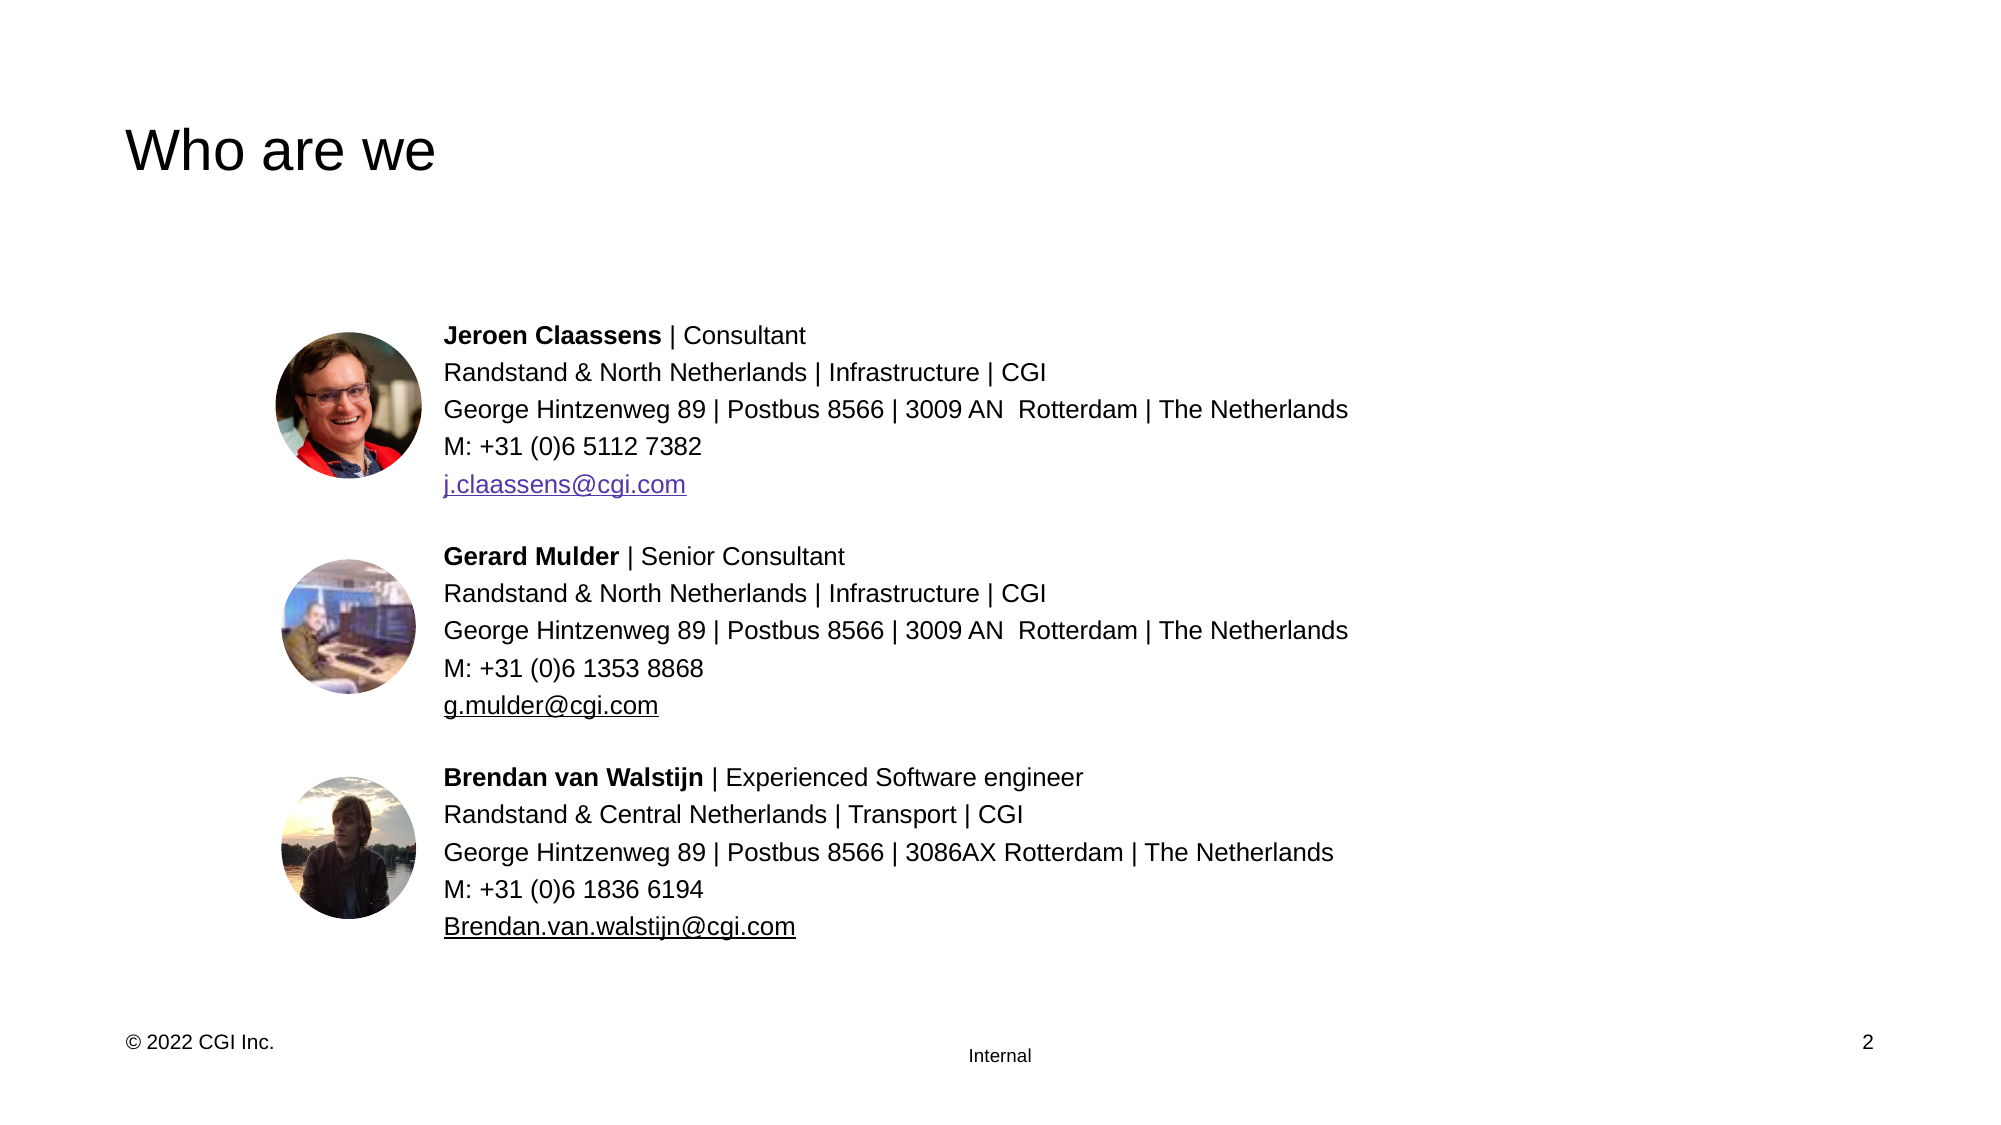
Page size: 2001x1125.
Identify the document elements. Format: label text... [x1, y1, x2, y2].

picture [281, 559, 417, 695]
text_box Gerard Mulder | Senior Consultant Randstand & North Netherlands | Infrastructure | CGI George Hintzenweg 89 | Postbus 8566 | 3009 AN Rotterdam | The Netherlands M: +31 (0)6 1353 8868 g.mulder@cgi.com [443, 533, 1551, 720]
text_box Jeroen Claassens | Consultant Randstand & North Netherlands | Infrastructure | CGI George Hintzenweg 89 | Postbus 8566 | 3009 AN Rotterdam | The Netherlands M: +31 (0)6 5112 7382 j.claassens@cgi.com [443, 312, 1551, 499]
title Who are we [125, 112, 1875, 207]
slide_number 2 [1831, 1027, 1875, 1056]
text_box Brendan van Walstijn | Experienced Software engineer Randstand & Central Netherlands | Transport | CGI George Hintzenweg 89 | Postbus 8566 | 3086AX Rotterdam | The Netherlands M: +31 (0)6 1836 6194 Brendan.van.walstijn@cgi.com [443, 754, 1551, 942]
picture [281, 776, 417, 920]
picture [275, 331, 422, 479]
